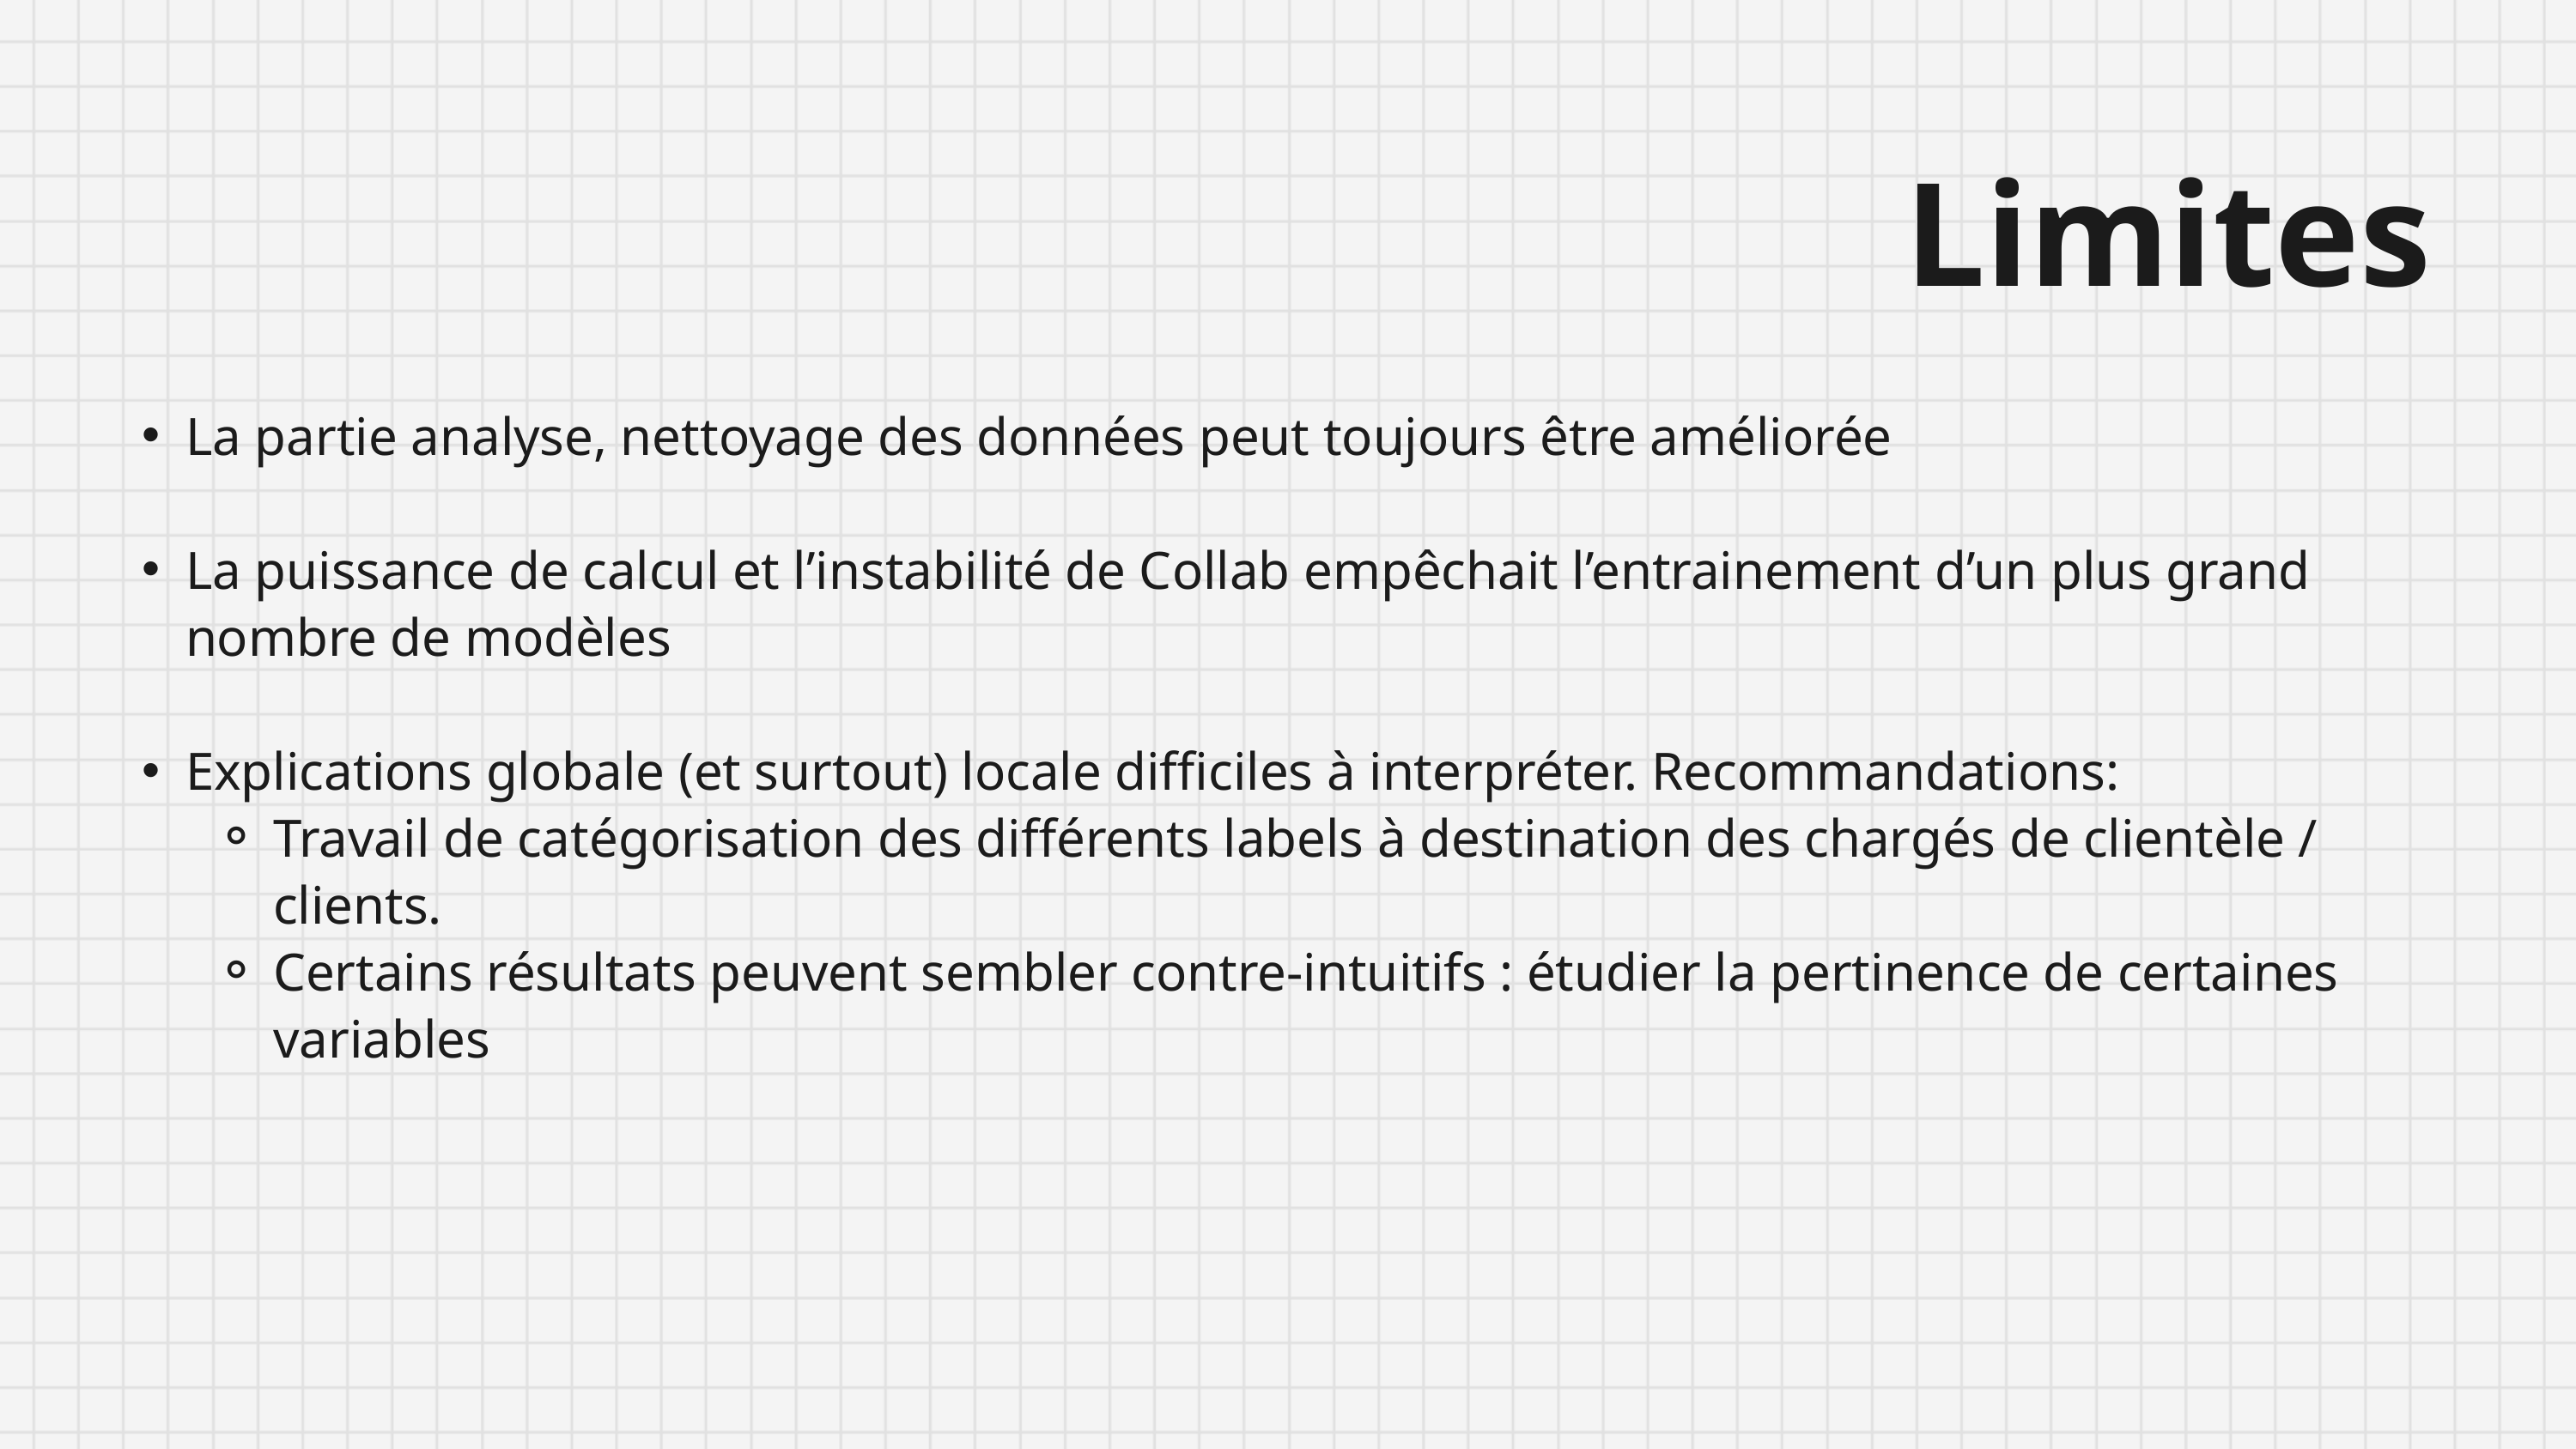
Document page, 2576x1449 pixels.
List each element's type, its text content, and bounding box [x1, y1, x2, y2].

text_box Limites [144, 143, 2432, 316]
text_box La partie analyse, nettoyage des données peut toujours être améliorée La puissance de calcul et l’instabilité de Collab empêchait l’entrainement d’un plus grand nombre de modèles Explications globale (et surtout) locale difficiles à interpréter. Recommandations: Travail de catégorisation des différents labels à destination des chargés de clientèle / clients. Certains résultats peuvent sembler contre-intuitifs : étudier la pertinence de certaines variables [98, 397, 2478, 1136]
text_box [0, 0, 2576, 1449]
